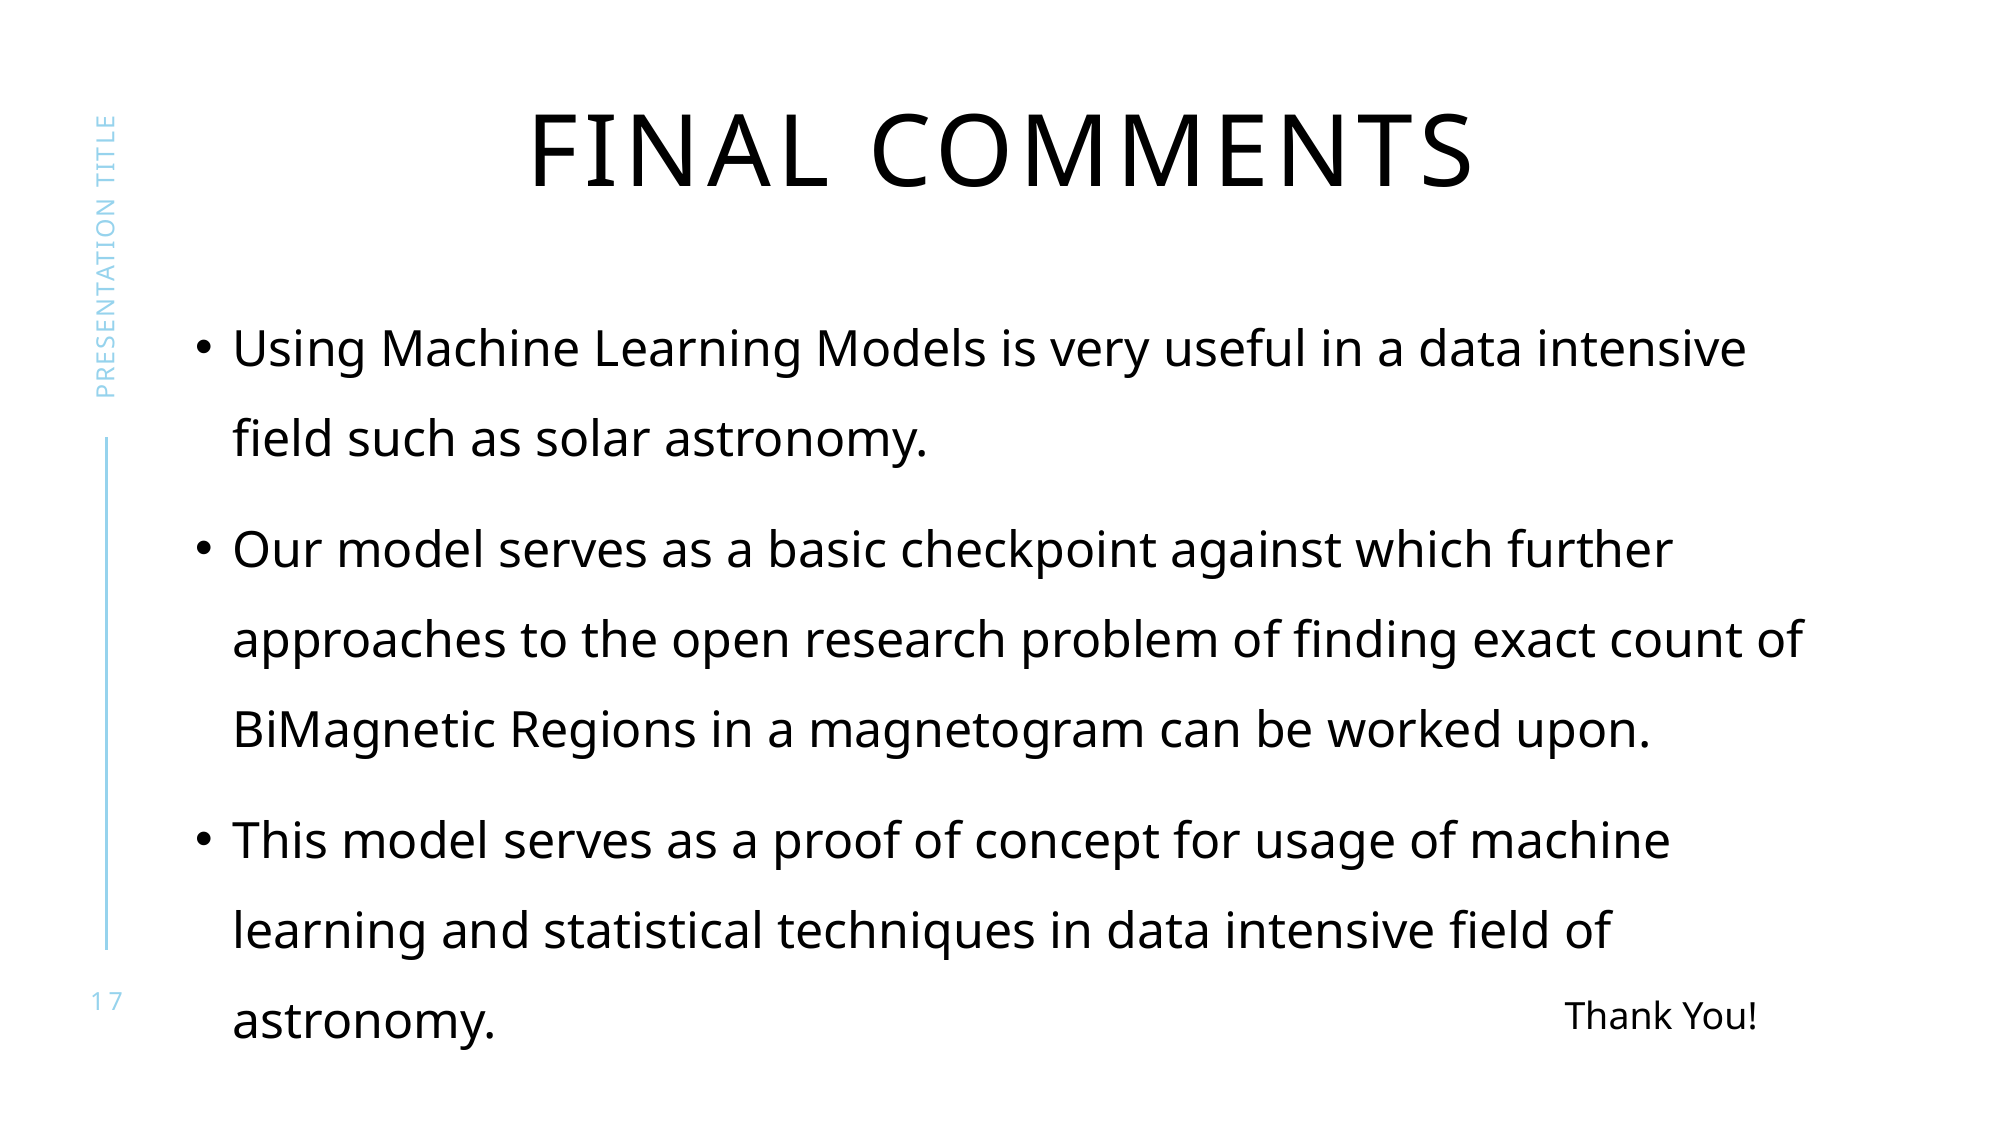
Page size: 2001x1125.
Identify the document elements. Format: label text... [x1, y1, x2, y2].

slide_number 17 [68, 987, 144, 1018]
list Using Machine Learning Models is very useful in a data intensive field such as solar astronomy. Our model serves as a basic checkpoint against which further approaches to the open research problem of finding exact count of BiMagnetic Regions in a magnetogram can be worked upon. This model serves as a proof of concept for usage of machine learning and statistical techniques in data intensive field of astronomy. [195, 286, 1808, 1001]
title Final comments [195, 99, 1808, 250]
text_box Thank You! [1337, 985, 1985, 1045]
footer presentation title [90, 107, 122, 400]
